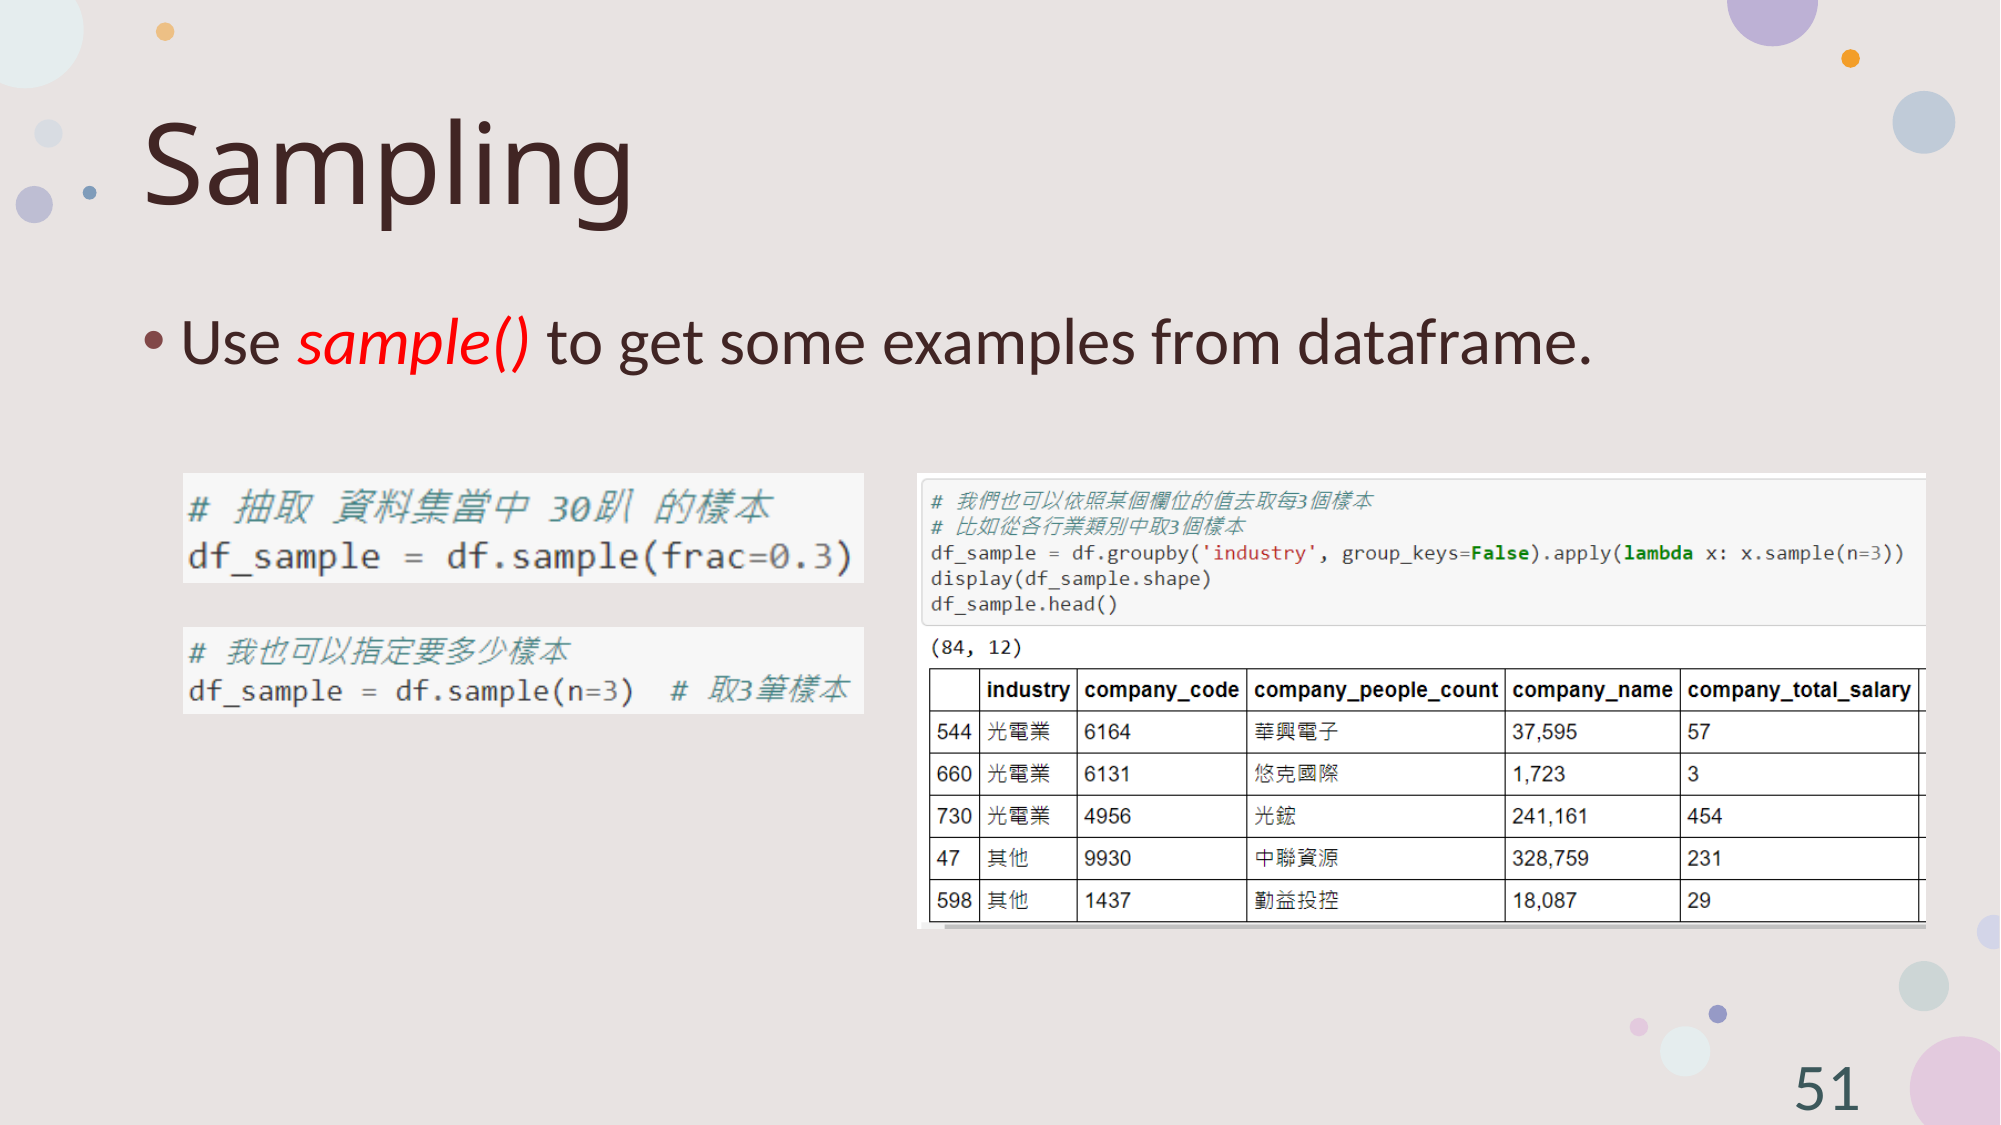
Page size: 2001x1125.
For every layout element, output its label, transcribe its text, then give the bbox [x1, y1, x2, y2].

list Use sample() to get some examples from dataframe. [127, 299, 1877, 1014]
slide_number 51 [1426, 1064, 1877, 1103]
picture [183, 626, 865, 714]
title Sampling [127, 59, 1877, 278]
picture [183, 472, 865, 584]
picture [917, 472, 1927, 929]
